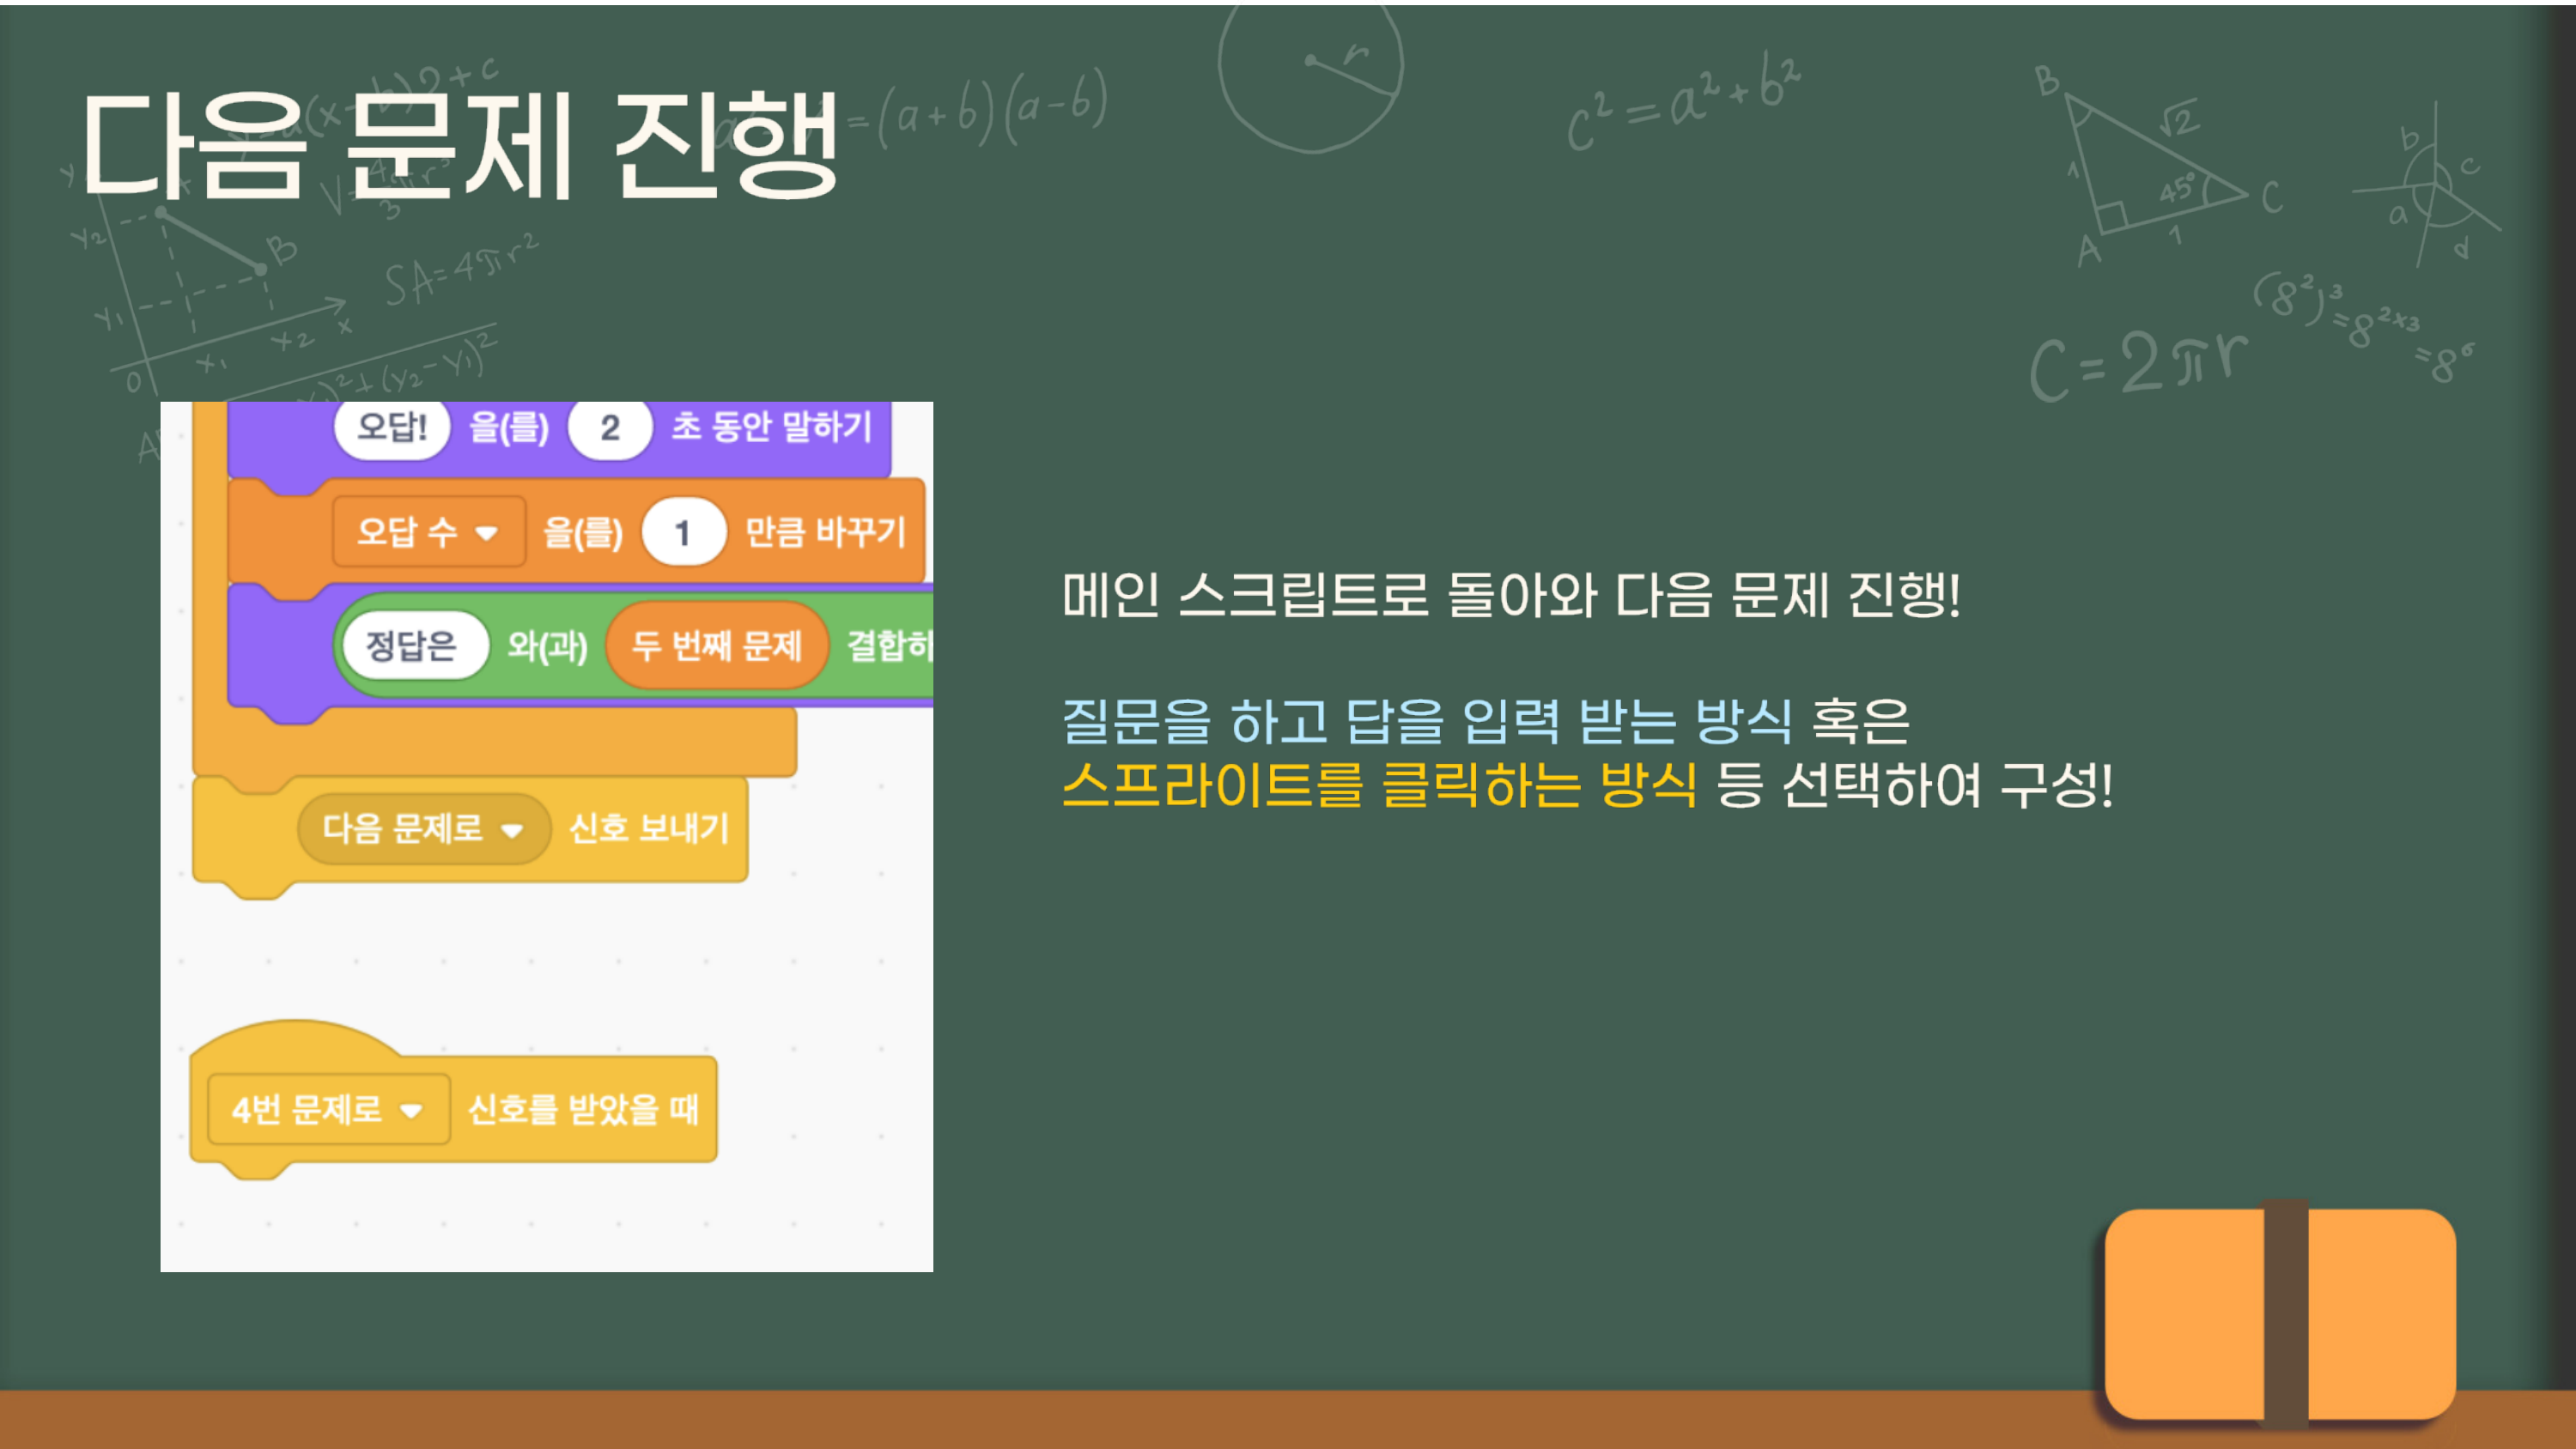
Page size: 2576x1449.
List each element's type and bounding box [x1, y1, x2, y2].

picture [57, 43, 913, 258]
text_box [2031, 65, 2502, 403]
text_box [86, 264, 543, 419]
picture [1053, 552, 2141, 834]
text_box [1562, 68, 1803, 127]
text_box [0, 4, 2576, 1449]
text_box [160, 402, 933, 1272]
text_box [917, 82, 1108, 155]
text_box [1218, 0, 1406, 153]
picture [1406, 0, 1416, 4]
